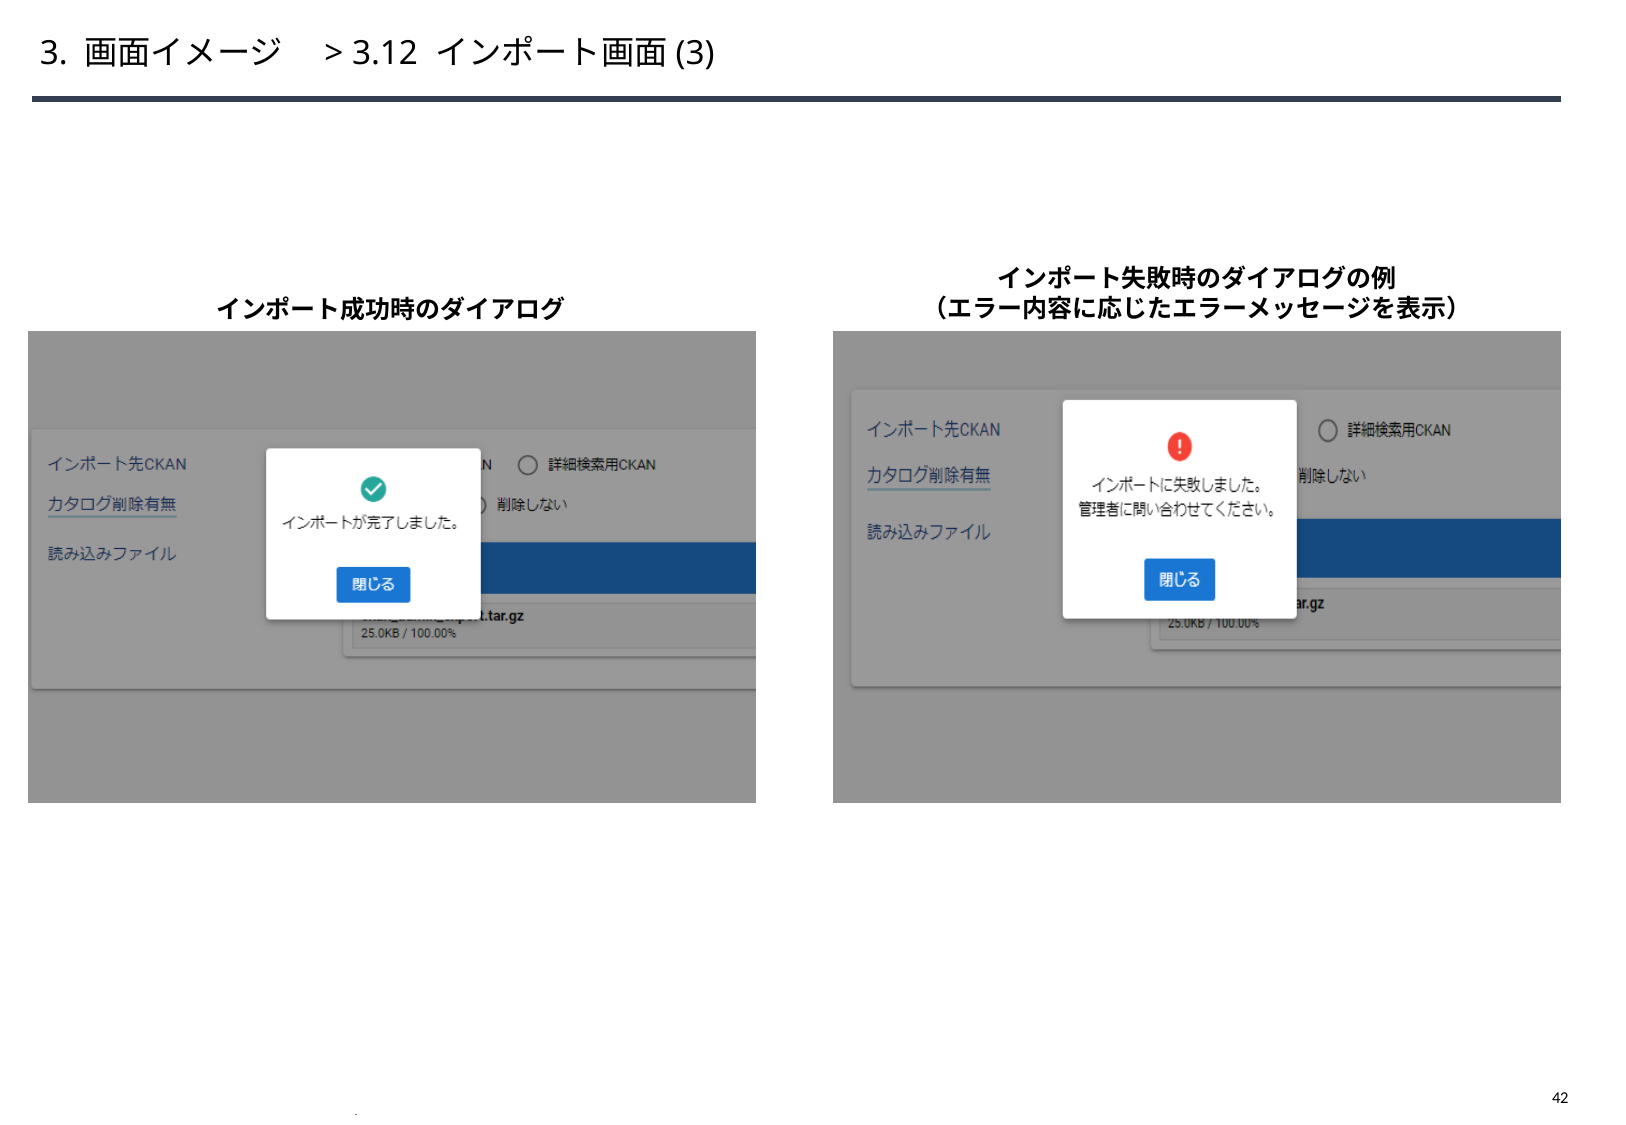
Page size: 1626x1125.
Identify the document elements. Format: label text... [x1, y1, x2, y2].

text_box 3. 画面イメージ > 3.12 インポート画面(3) [39, 25, 1528, 83]
picture [833, 331, 1561, 803]
text_box インポート失敗時のダイアログの例 （エラー内容に応じたエラーメッセージを表示） [904, 255, 1490, 330]
text_box インポート成功時のダイアログ [189, 285, 593, 331]
picture [28, 331, 756, 803]
